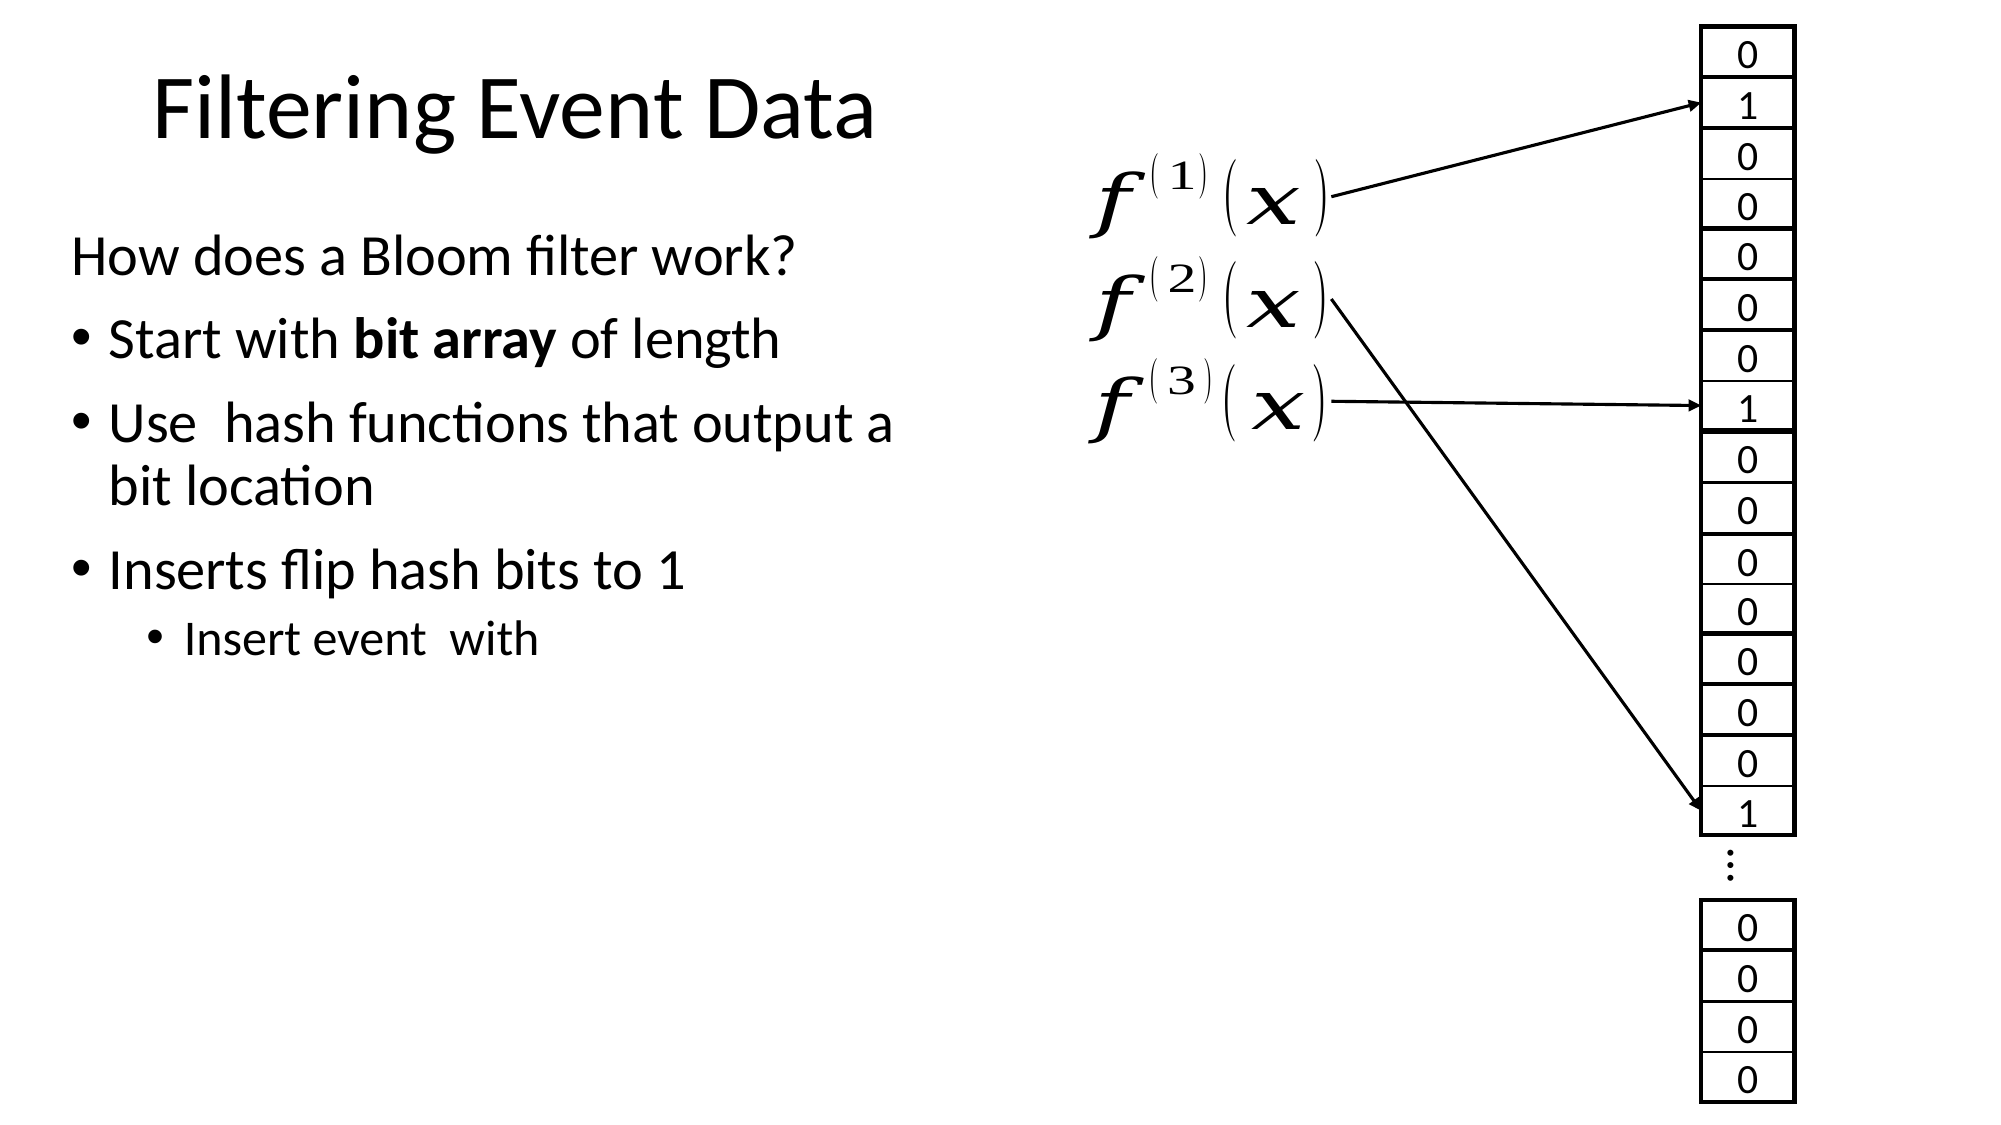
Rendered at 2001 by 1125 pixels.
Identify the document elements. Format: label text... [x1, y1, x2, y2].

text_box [1331, 401, 1701, 406]
text_box 1 [1701, 382, 1795, 431]
text_box 0 [1700, 1001, 1795, 1053]
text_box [1331, 406, 1701, 811]
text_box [1331, 102, 1701, 197]
text_box 0 [1701, 482, 1795, 534]
text_box 0 [1701, 735, 1795, 787]
text_box 0 [1700, 26, 1795, 77]
text_box 0 [1701, 585, 1795, 632]
text_box 0 [1701, 330, 1795, 382]
text_box 1 [1700, 77, 1795, 128]
text_box 0 [1701, 128, 1795, 180]
text_box 0 [1700, 1053, 1795, 1103]
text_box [1331, 298, 1701, 401]
text_box … [1700, 828, 1796, 903]
text_box 0 [1701, 632, 1795, 684]
text_box 1 [1700, 787, 1795, 836]
text_box Filtering Event Data [137, 0, 1863, 218]
text_box 0 [1700, 229, 1795, 279]
text_box 0 [1700, 899, 1795, 950]
text_box 0 [1701, 431, 1795, 482]
text_box 0 [1701, 534, 1795, 585]
text_box 0 [1700, 279, 1795, 330]
text_box 0 [1700, 180, 1795, 229]
text_box 0 [1701, 684, 1795, 735]
text_box 0 [1700, 950, 1795, 1001]
